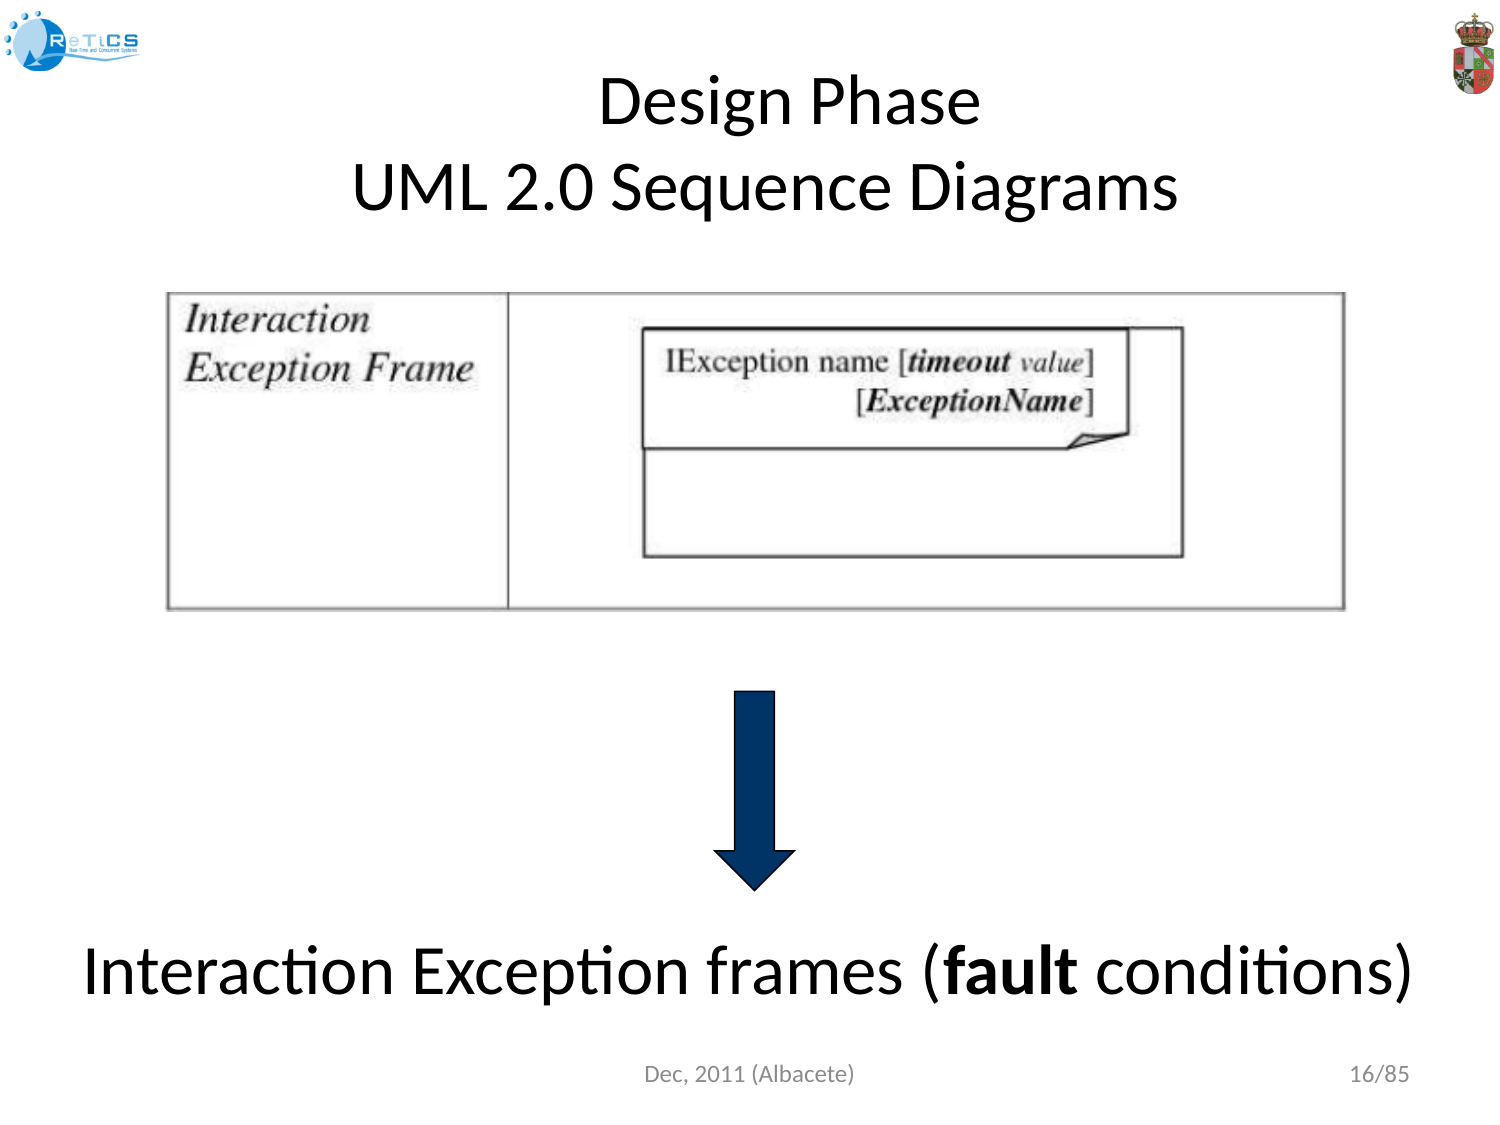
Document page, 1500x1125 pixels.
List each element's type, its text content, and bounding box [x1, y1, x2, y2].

footer Dec, 2011 (Albacete) [512, 1042, 988, 1103]
picture [163, 292, 1348, 612]
picture [1452, 11, 1494, 94]
picture [4, 10, 141, 71]
title Design Phase UML 2.0 Sequence Diagrams [75, 45, 1425, 233]
slide_number 16/85 [1074, 1042, 1425, 1103]
text_box [714, 691, 795, 891]
text_box Interaction Exception frames (fault conditions) [58, 902, 1465, 1042]
